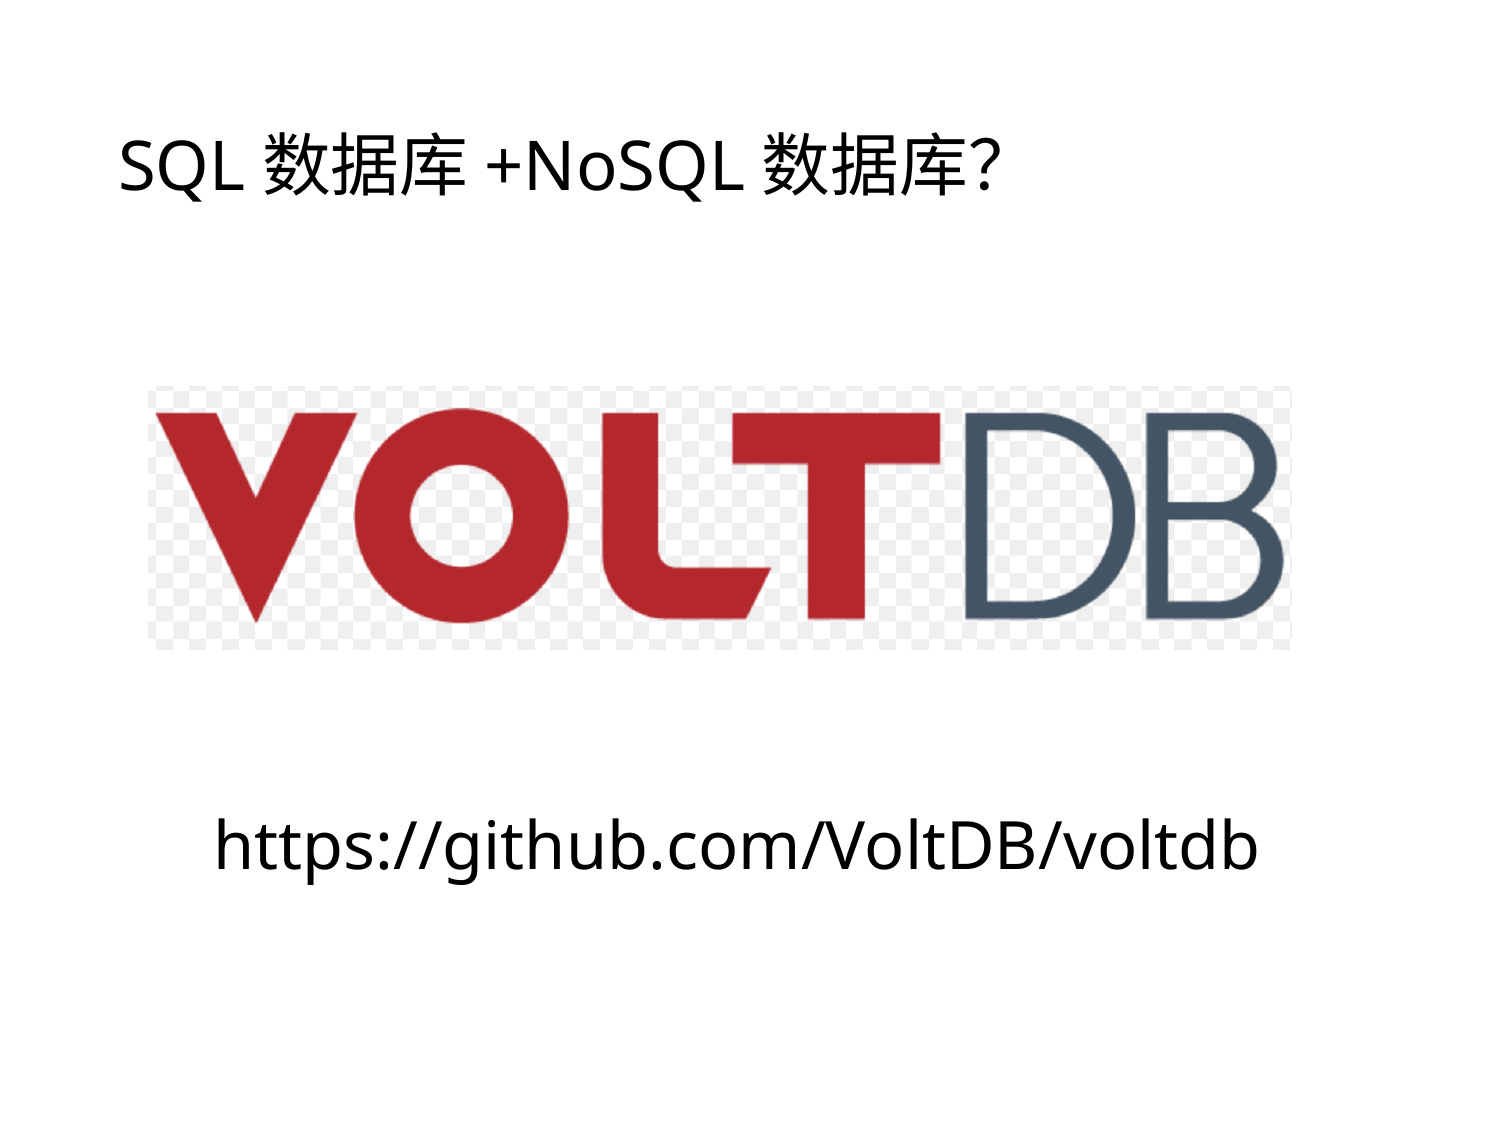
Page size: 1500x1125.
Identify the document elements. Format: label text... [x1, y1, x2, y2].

title SQL数据库+NoSQL数据库？ [103, 59, 1397, 278]
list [148, 386, 1292, 650]
text_box https://github.com/VoltDB/voltdb [198, 795, 1277, 891]
